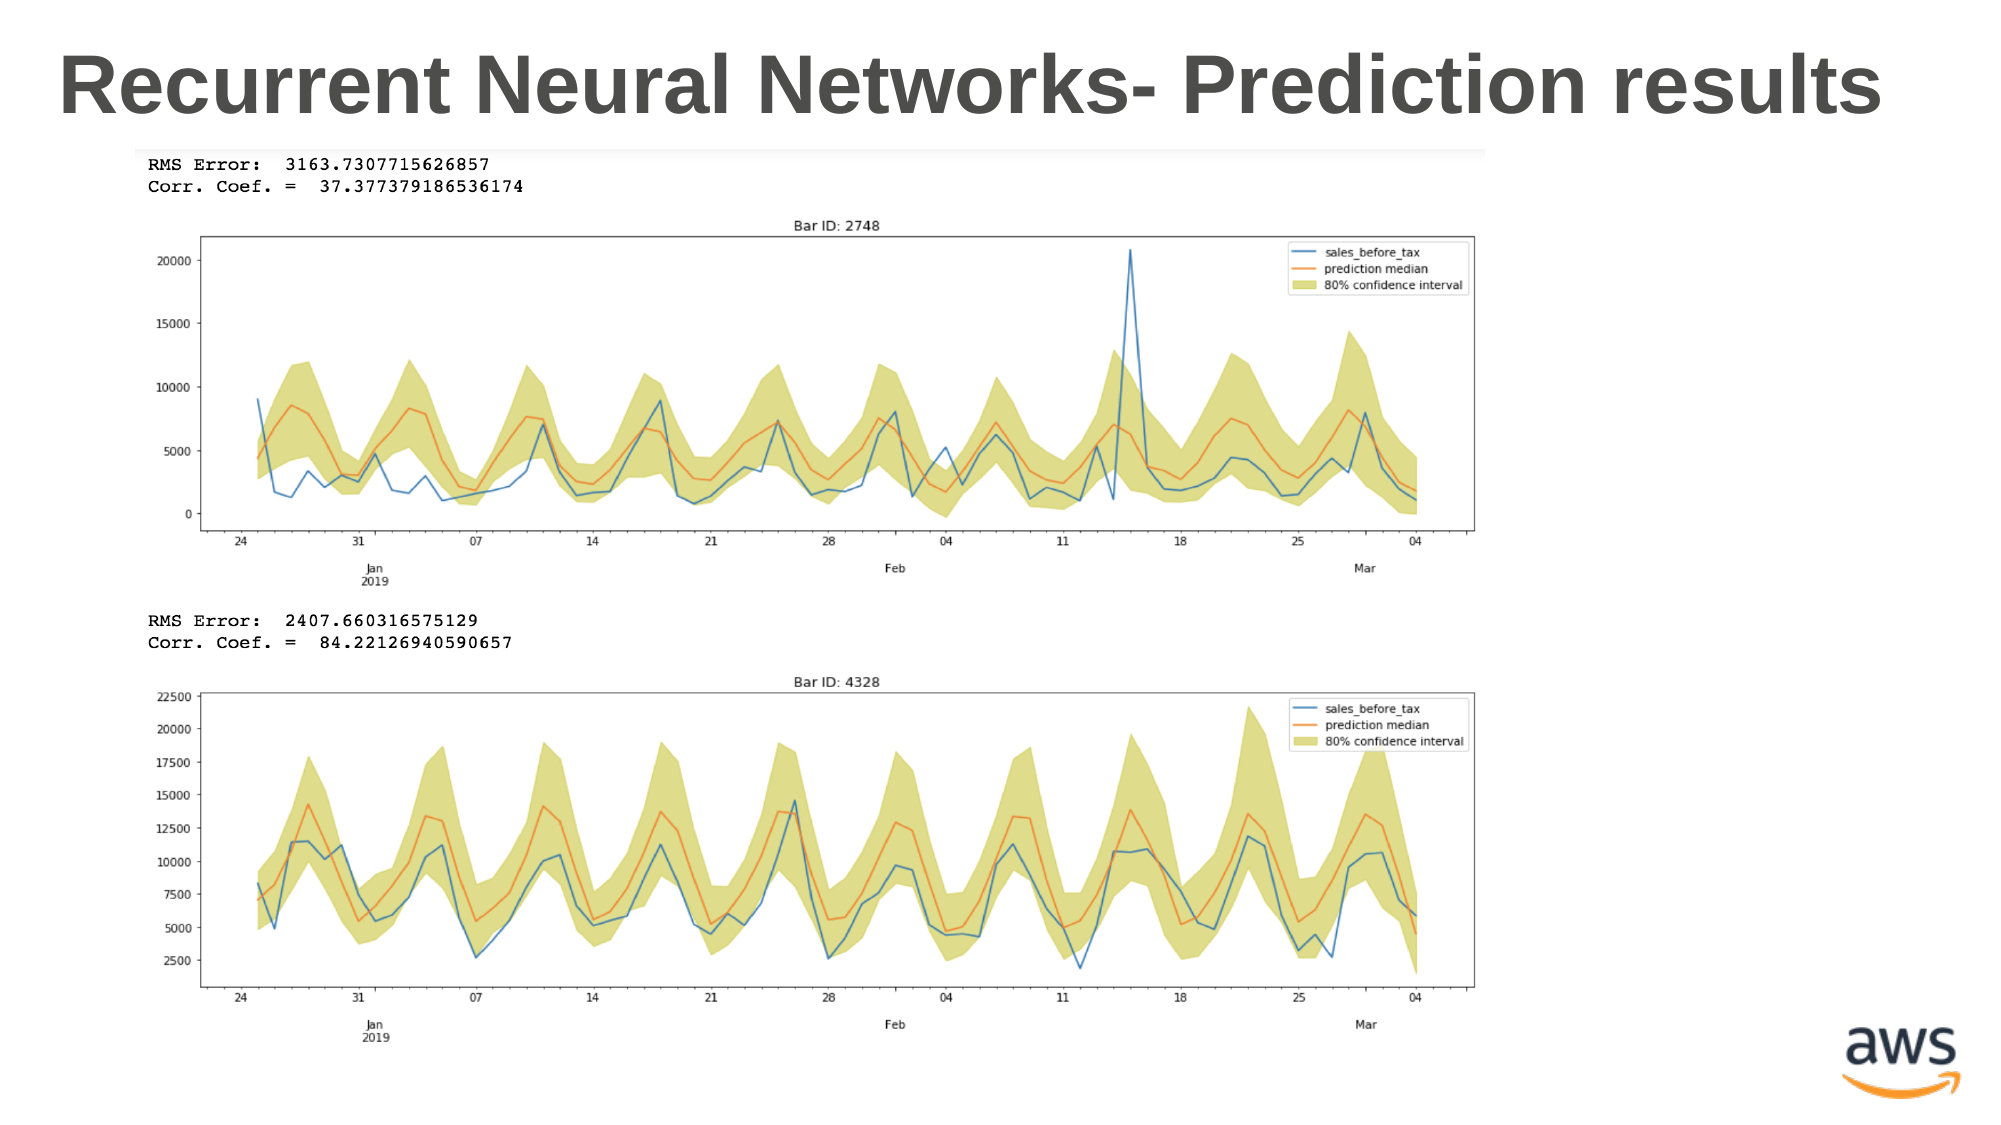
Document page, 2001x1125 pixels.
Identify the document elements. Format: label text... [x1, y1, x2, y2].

picture [134, 149, 1486, 1051]
picture [1842, 1026, 1978, 1099]
title Recurrent Neural Networks- Prediction results [43, 22, 2000, 143]
